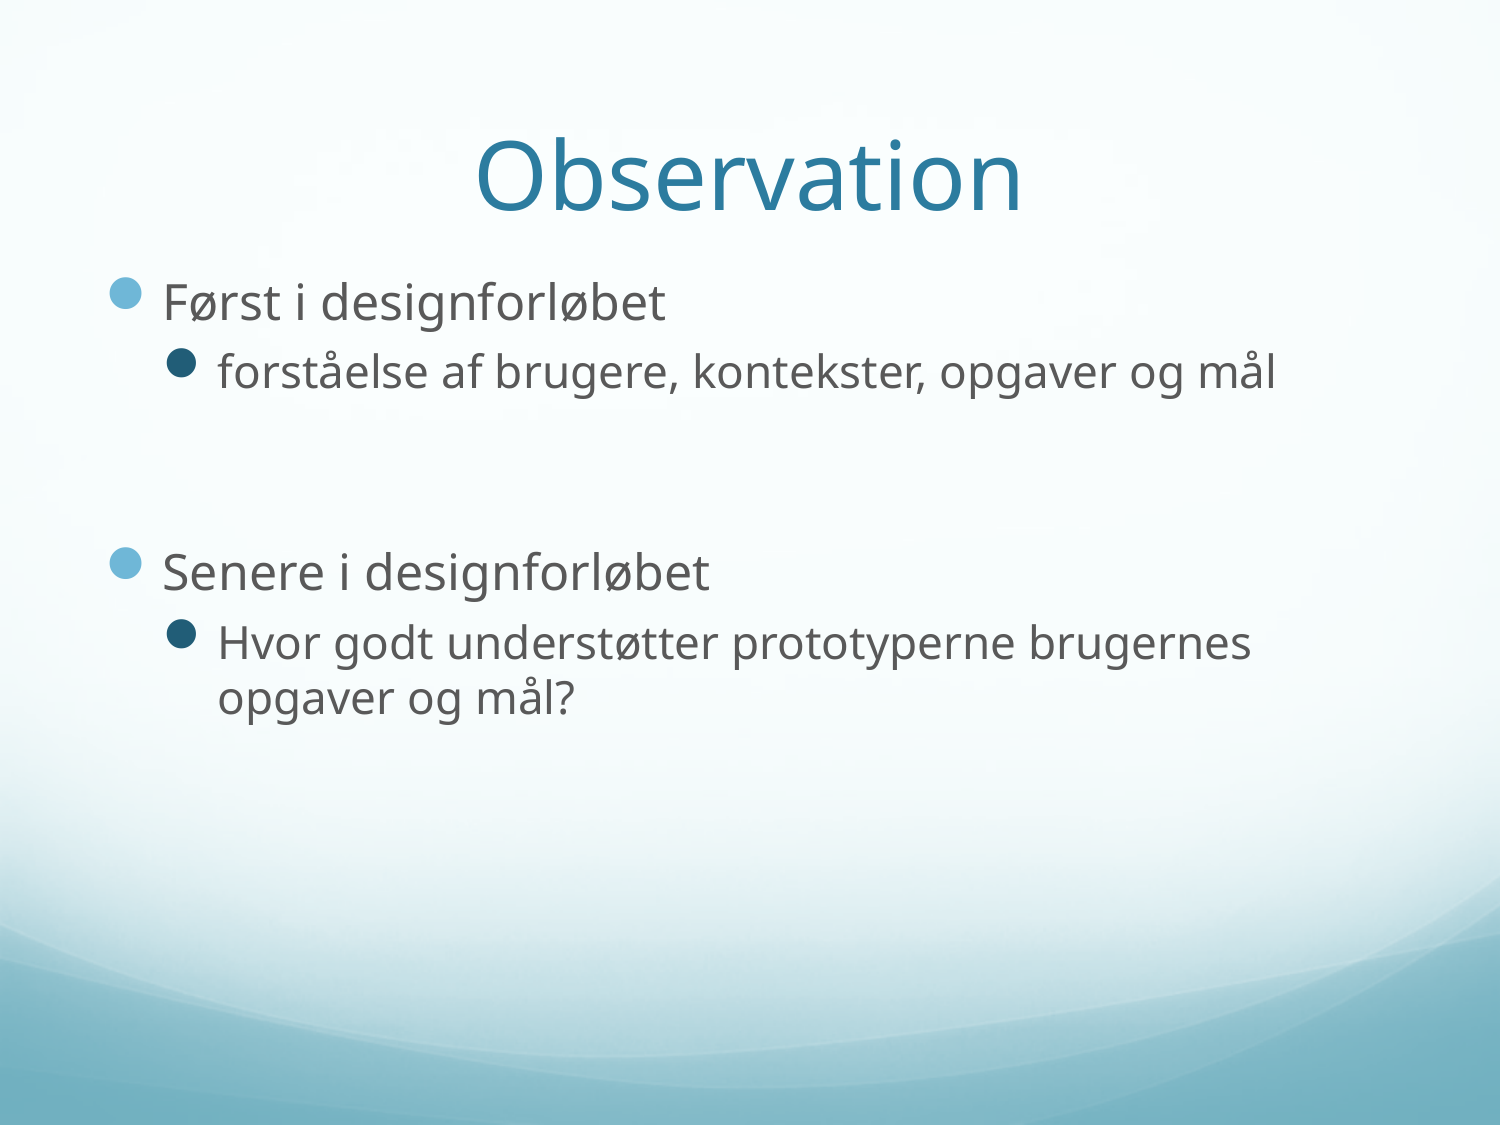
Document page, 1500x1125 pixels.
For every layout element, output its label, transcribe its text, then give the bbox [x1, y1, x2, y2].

list Først i designforløbet forståelse af brugere, kontekster, opgaver og mål Senere i designforløbet Hvor godt understøtter prototyperne brugernes opgaver og mål? [90, 262, 1410, 975]
title Observation [90, 17, 1410, 237]
